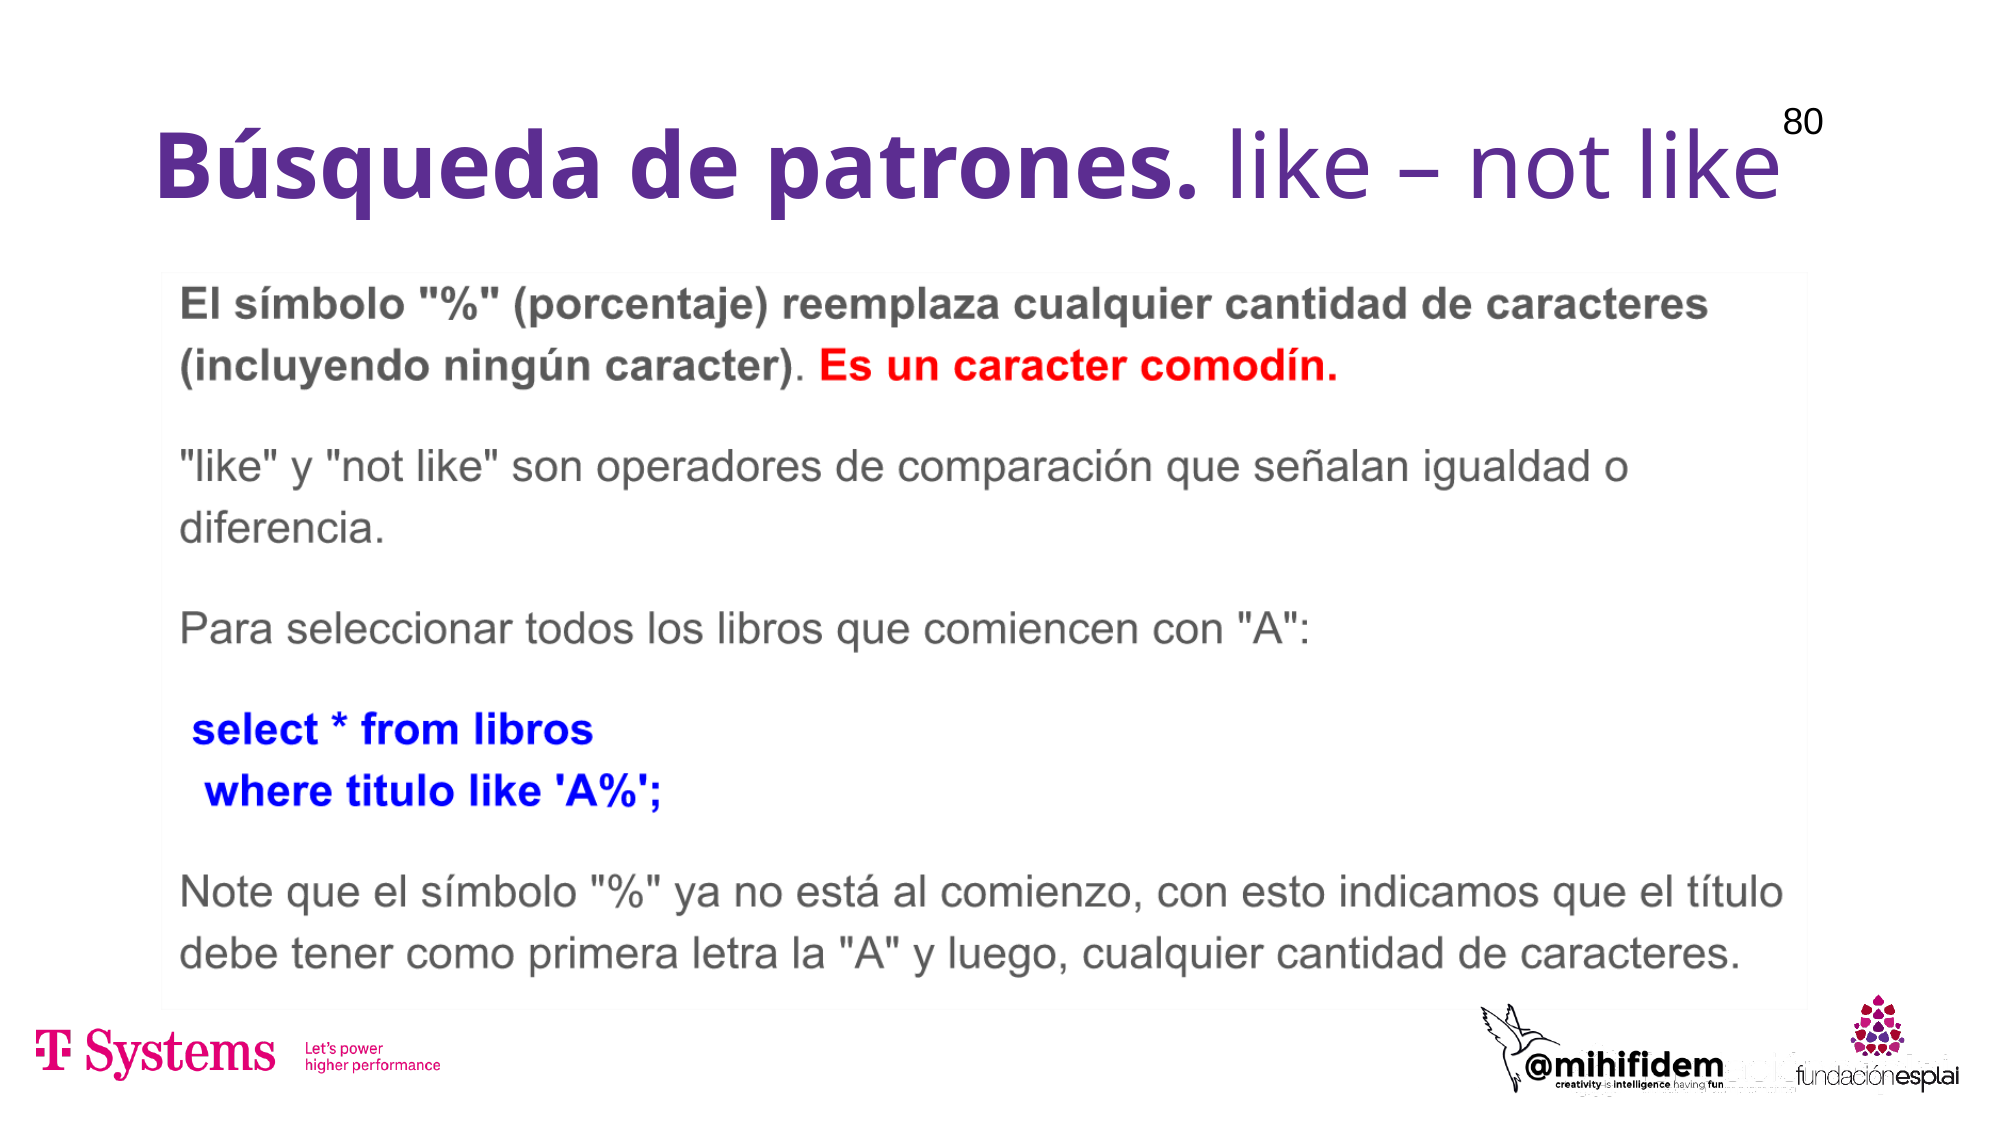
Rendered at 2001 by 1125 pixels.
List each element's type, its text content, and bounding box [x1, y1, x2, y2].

picture [36, 1027, 440, 1081]
picture [160, 272, 1965, 1103]
text_box 80 [1767, 89, 1863, 150]
text_box Búsqueda de patrones. like – not like [137, 59, 1863, 278]
